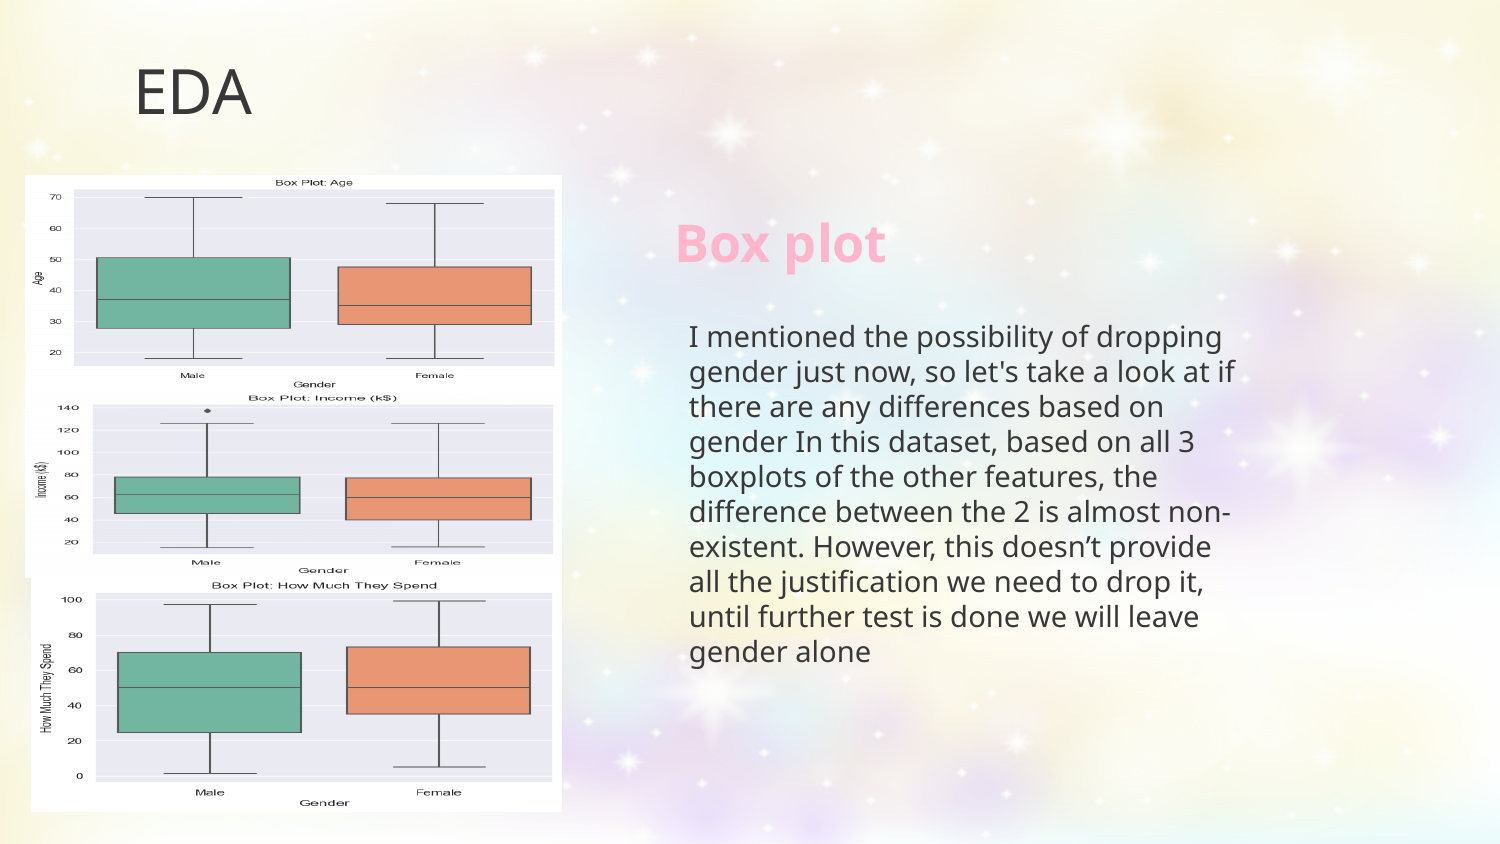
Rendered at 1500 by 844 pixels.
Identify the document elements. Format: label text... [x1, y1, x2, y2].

text_box Box plot [570, 202, 992, 280]
picture [0, 0, 1500, 844]
title EDA [118, 36, 1382, 131]
subtitle I mentioned the possibility of dropping gender just now, so let's take a look at if there are any differences based on gender In this dataset, based on all 3 boxplots of the other features, the difference between the 2 is almost non-existent. However, this doesn’t provide all the justification we need to drop it, until further test is done we will leave gender alone [673, 303, 1261, 743]
